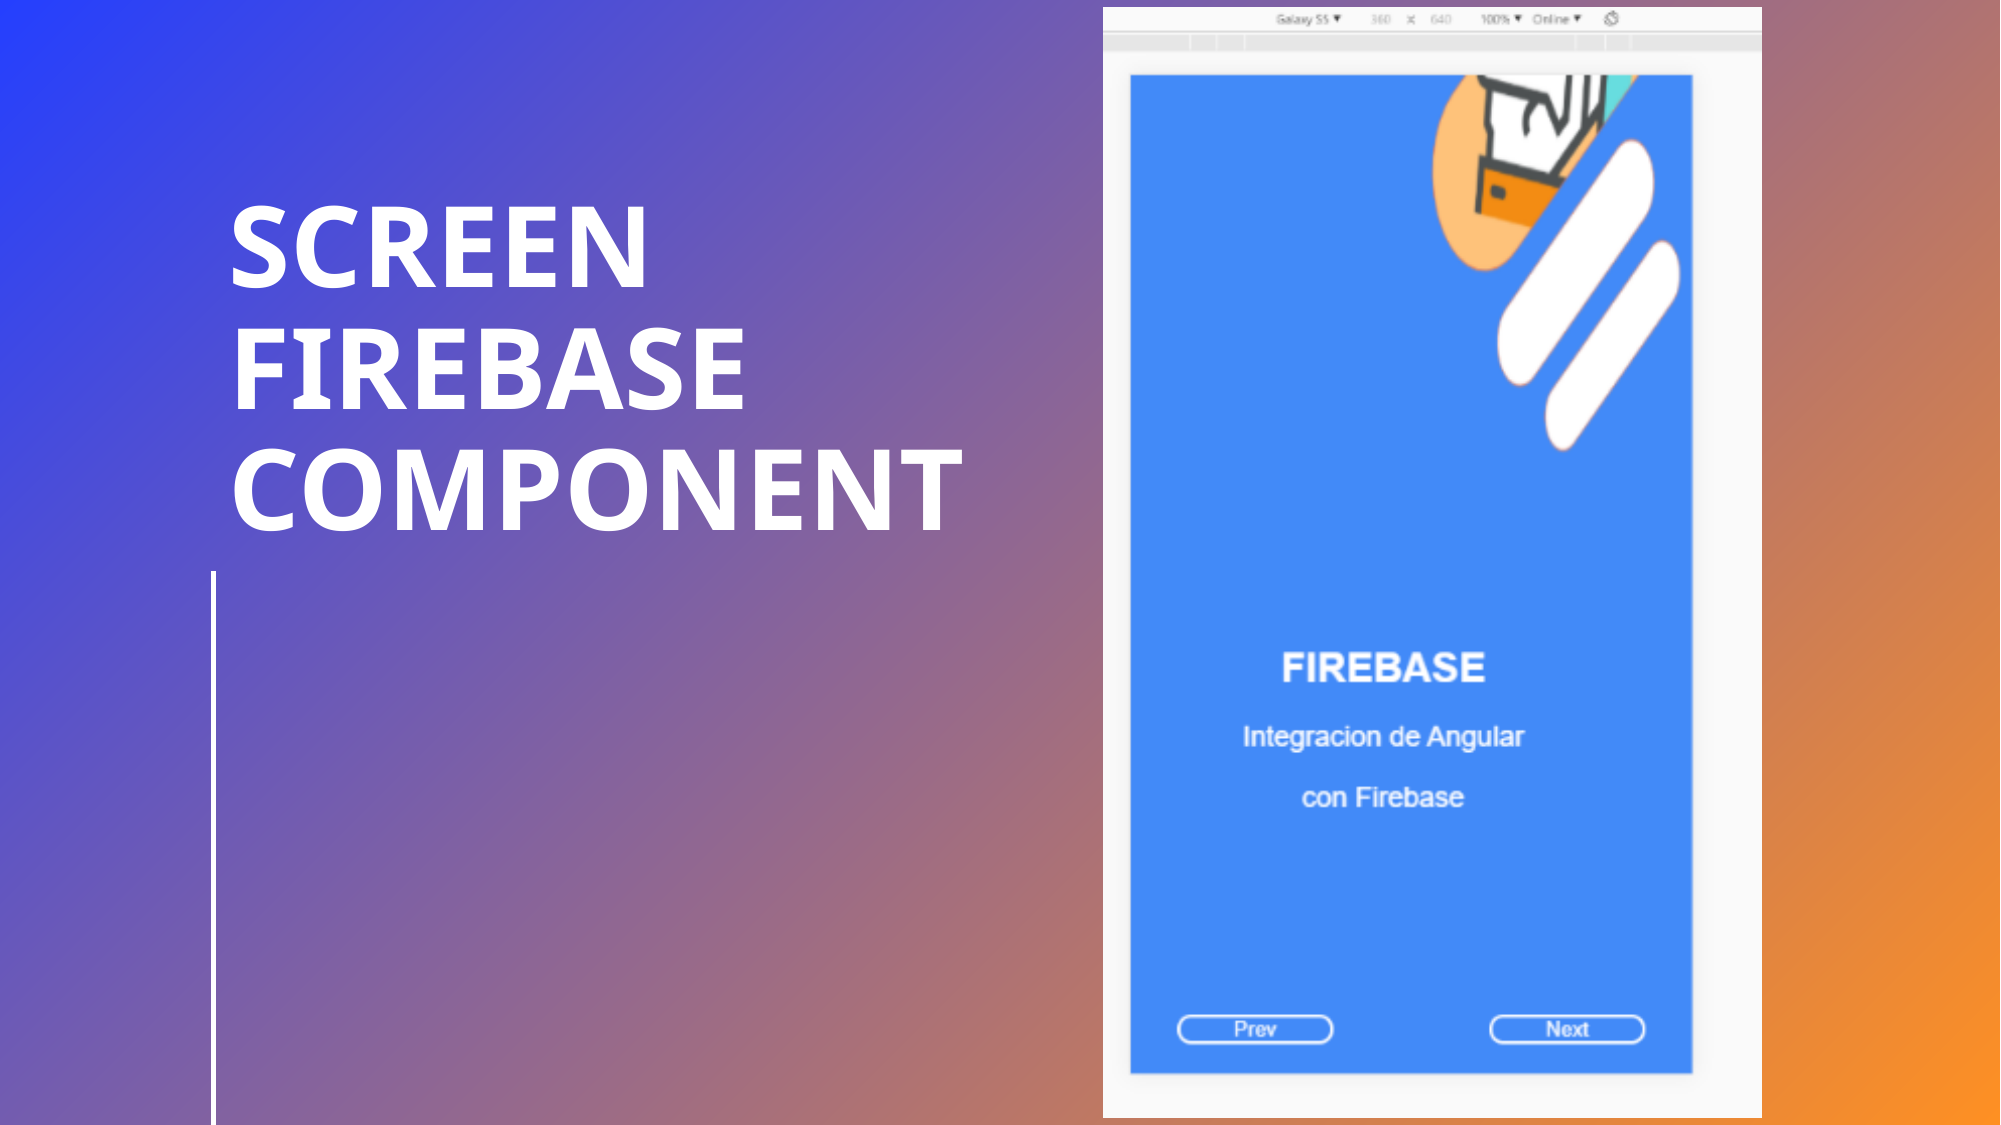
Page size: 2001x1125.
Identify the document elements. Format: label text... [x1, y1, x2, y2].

text_box [0, 0, 2000, 1125]
picture [1103, 7, 1763, 1118]
title Screen FIREBASE COMPONENT [213, 96, 1103, 563]
